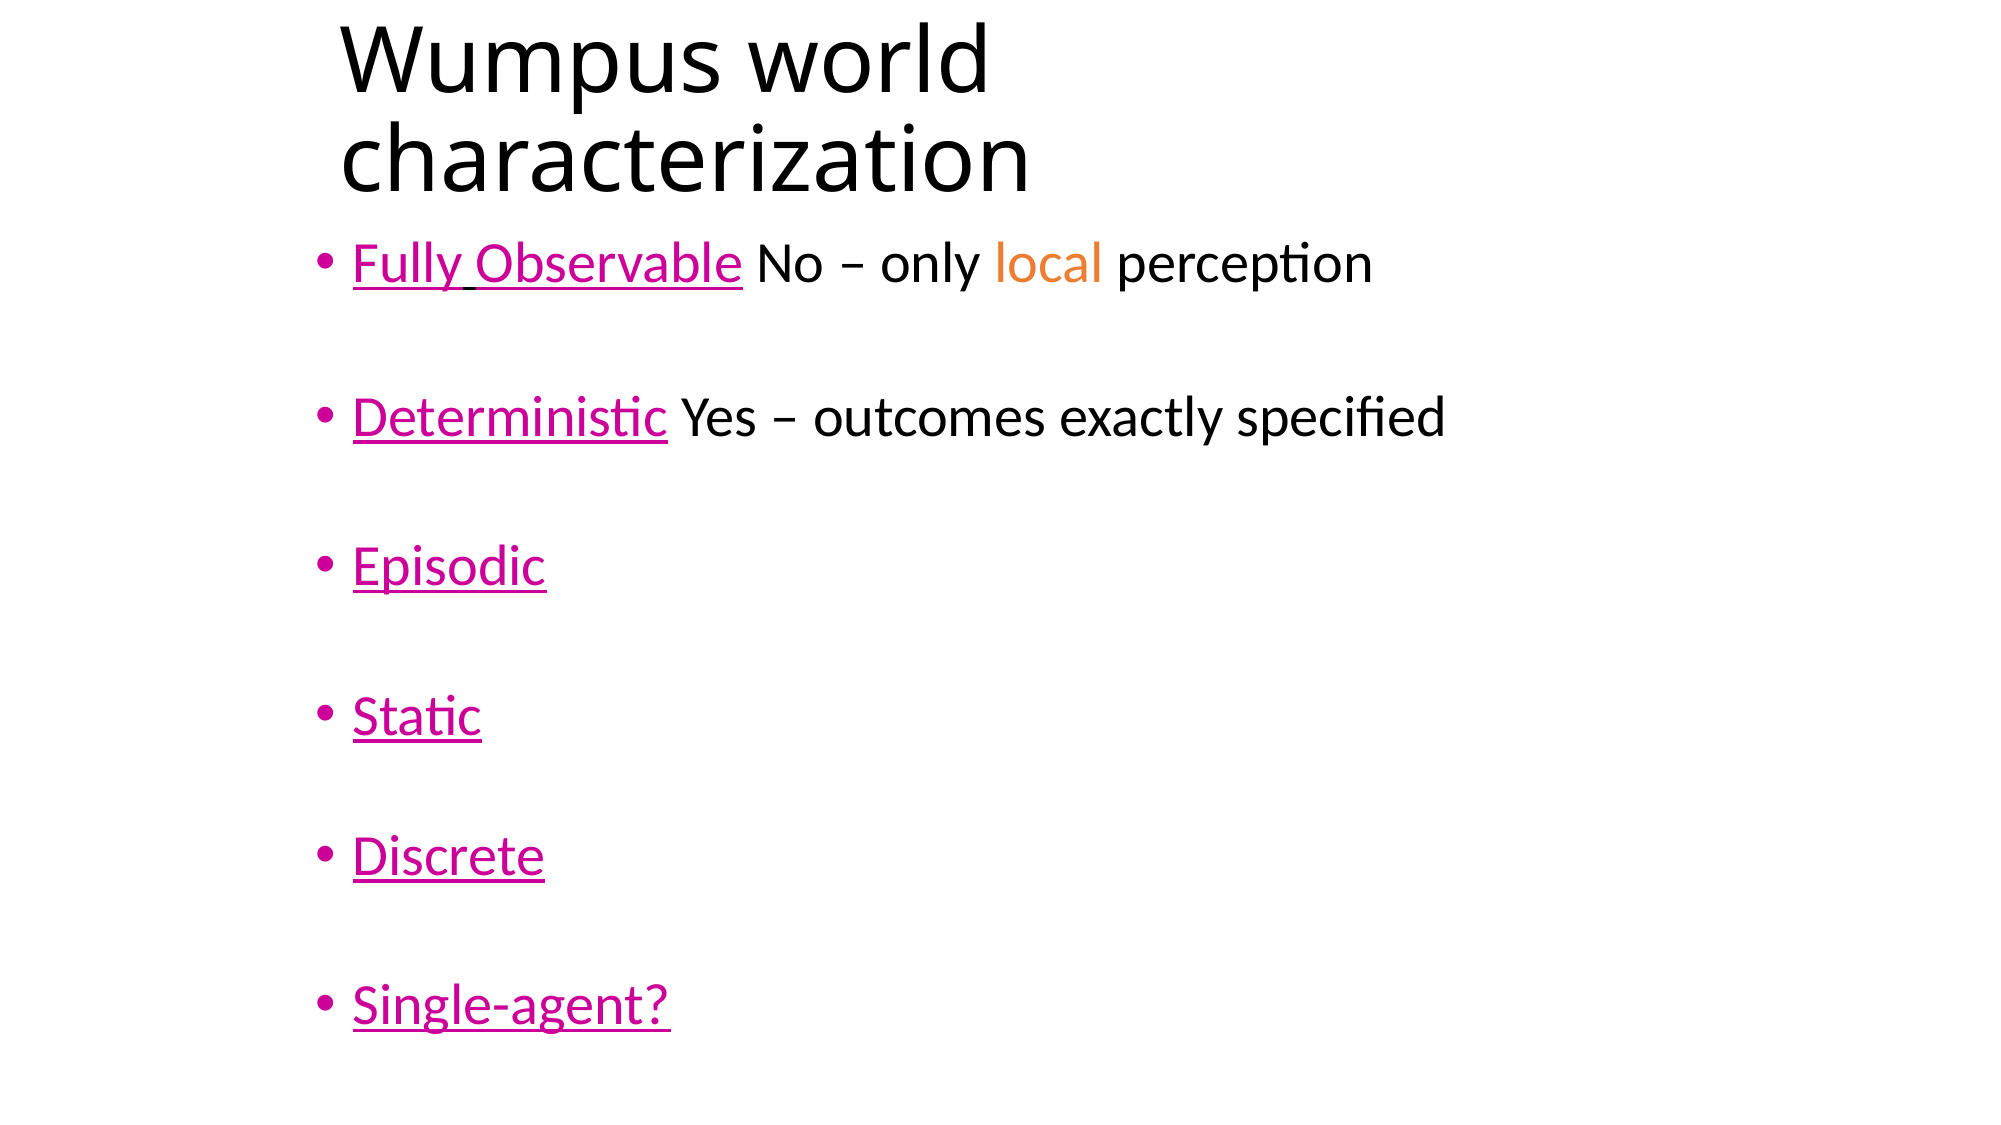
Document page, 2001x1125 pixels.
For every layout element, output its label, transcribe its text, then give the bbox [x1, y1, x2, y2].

title Wumpus world characterization [324, 24, 1675, 200]
list Fully Observable No – only local perception Deterministic Yes – outcomes exactly specified Episodic Static Discrete Single-agent? [300, 224, 1700, 1005]
